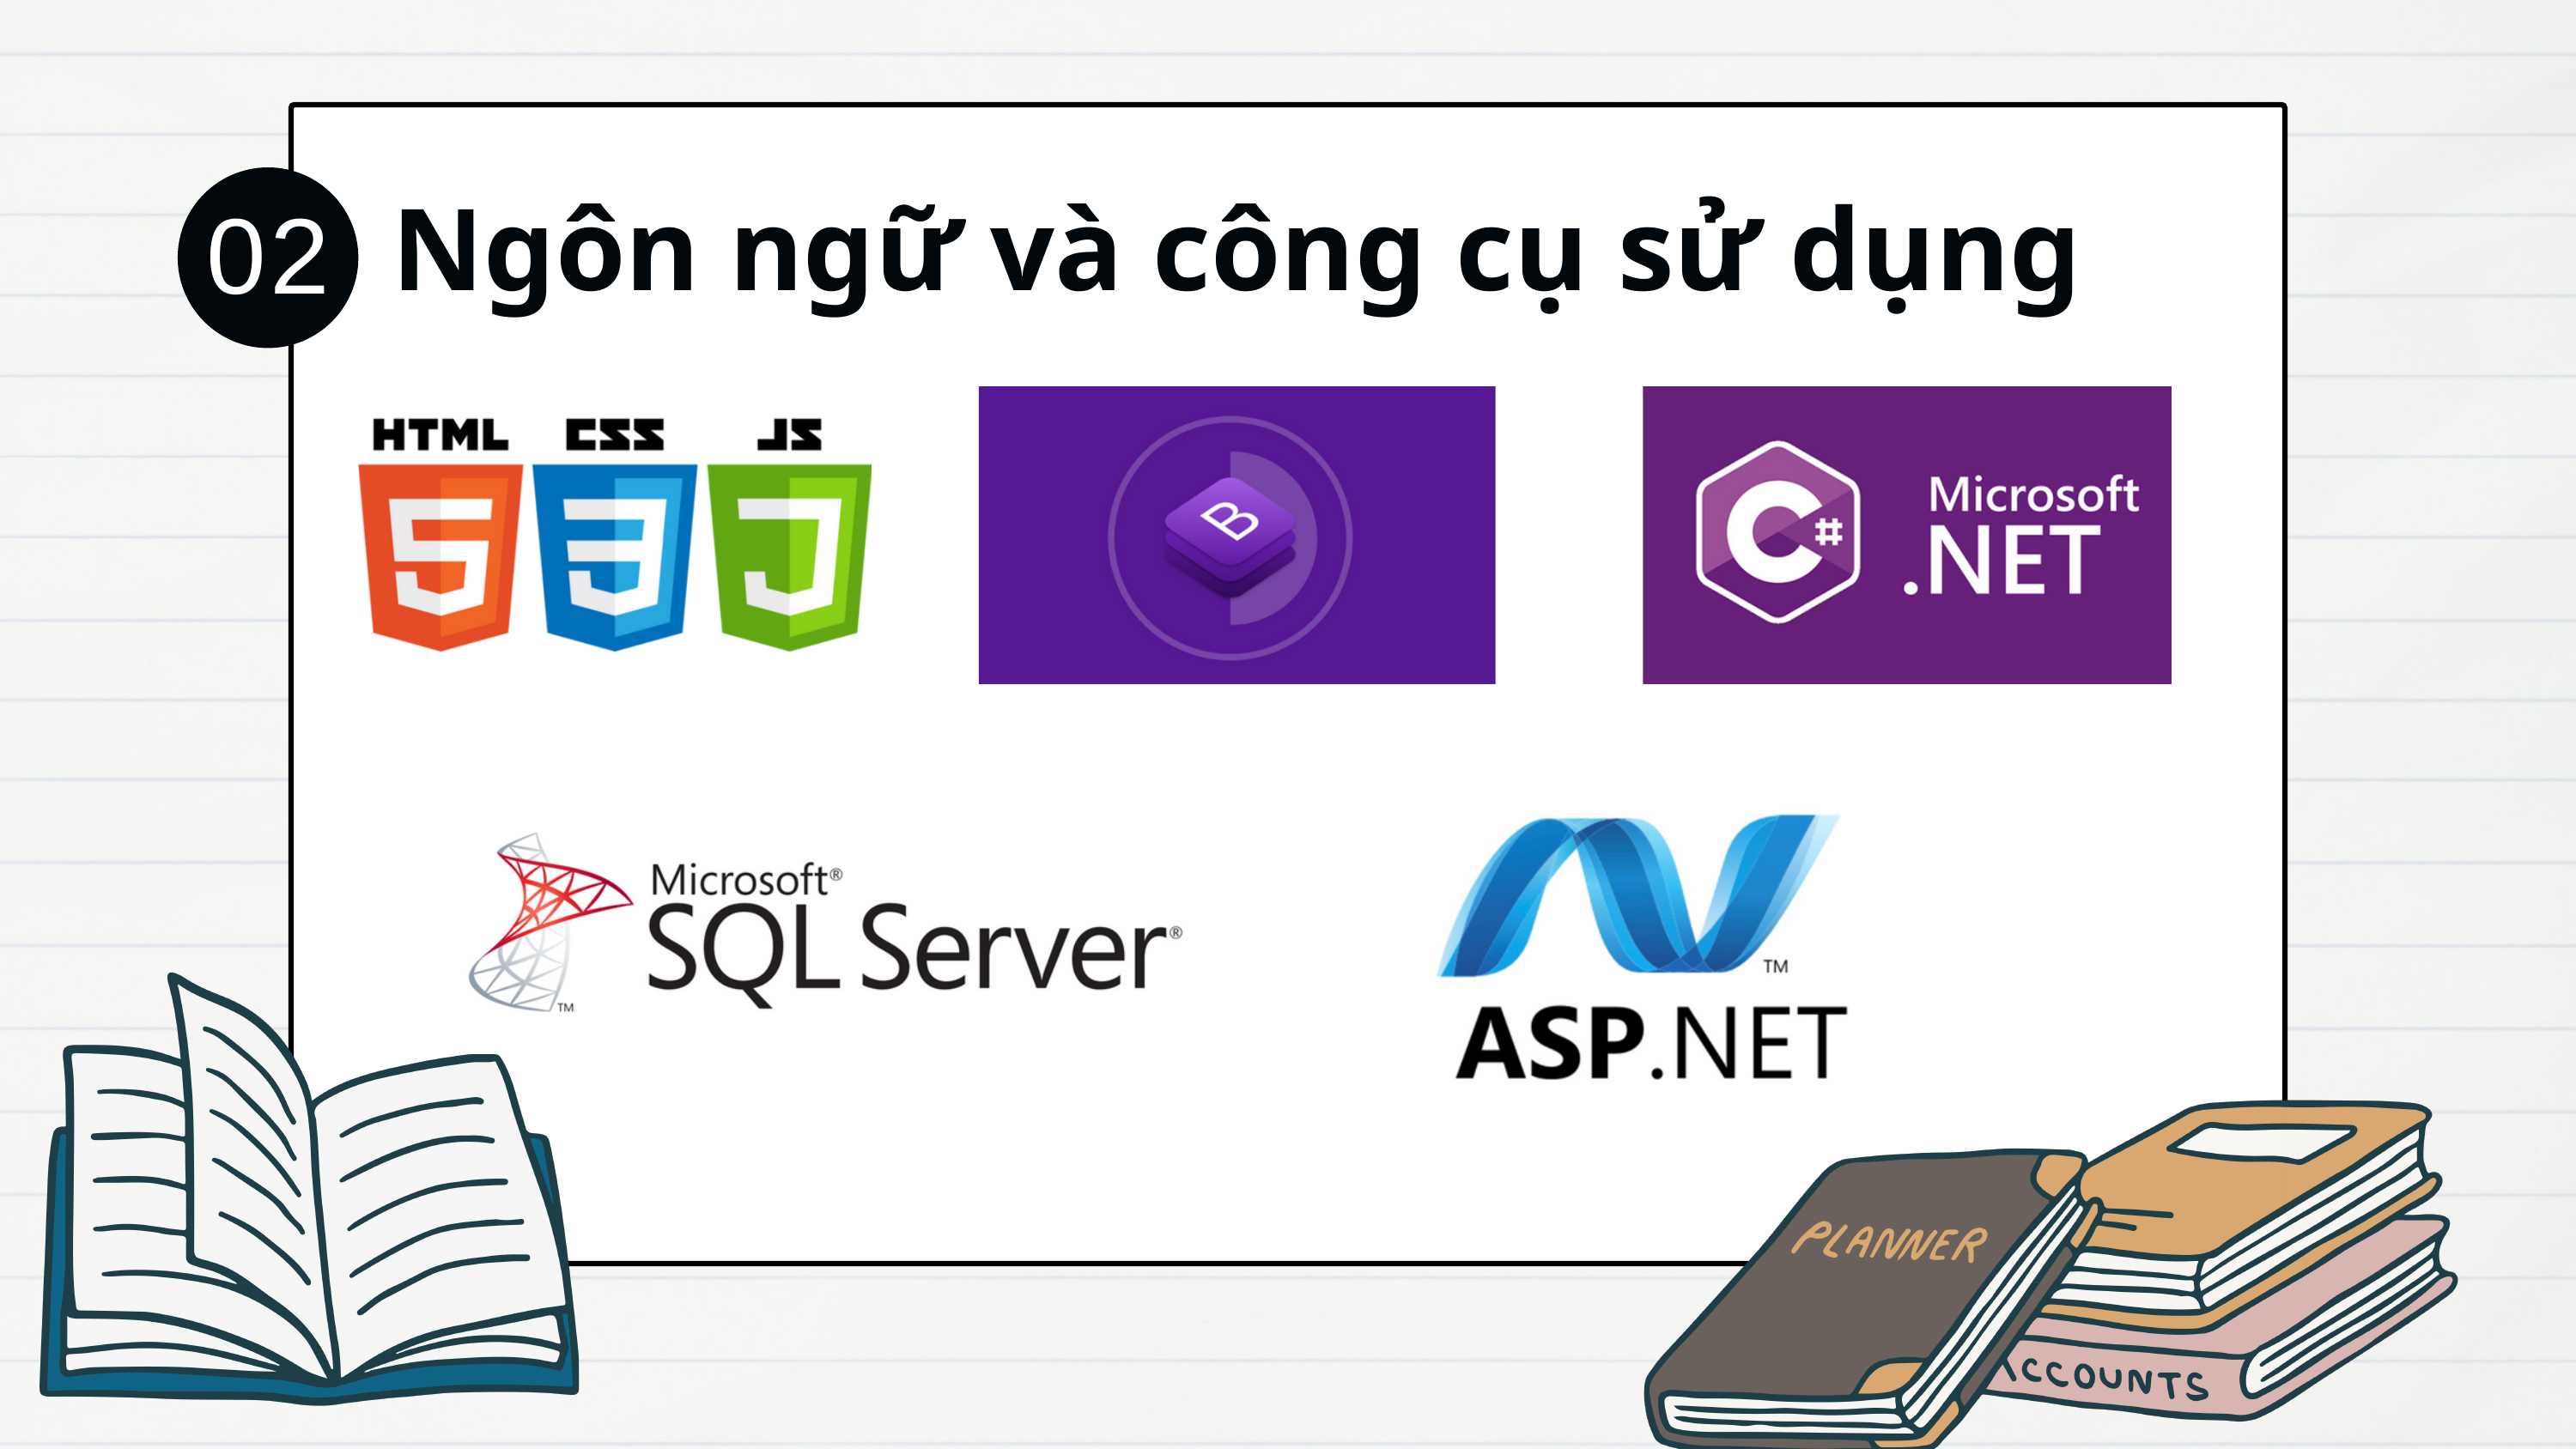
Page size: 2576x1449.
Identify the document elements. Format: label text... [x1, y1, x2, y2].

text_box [290, 104, 2286, 1264]
text_box 02 [197, 162, 286, 166]
text_box [0, 0, 2576, 1449]
text_box [39, 971, 580, 1407]
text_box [177, 167, 359, 349]
text_box [1643, 1099, 2459, 1449]
